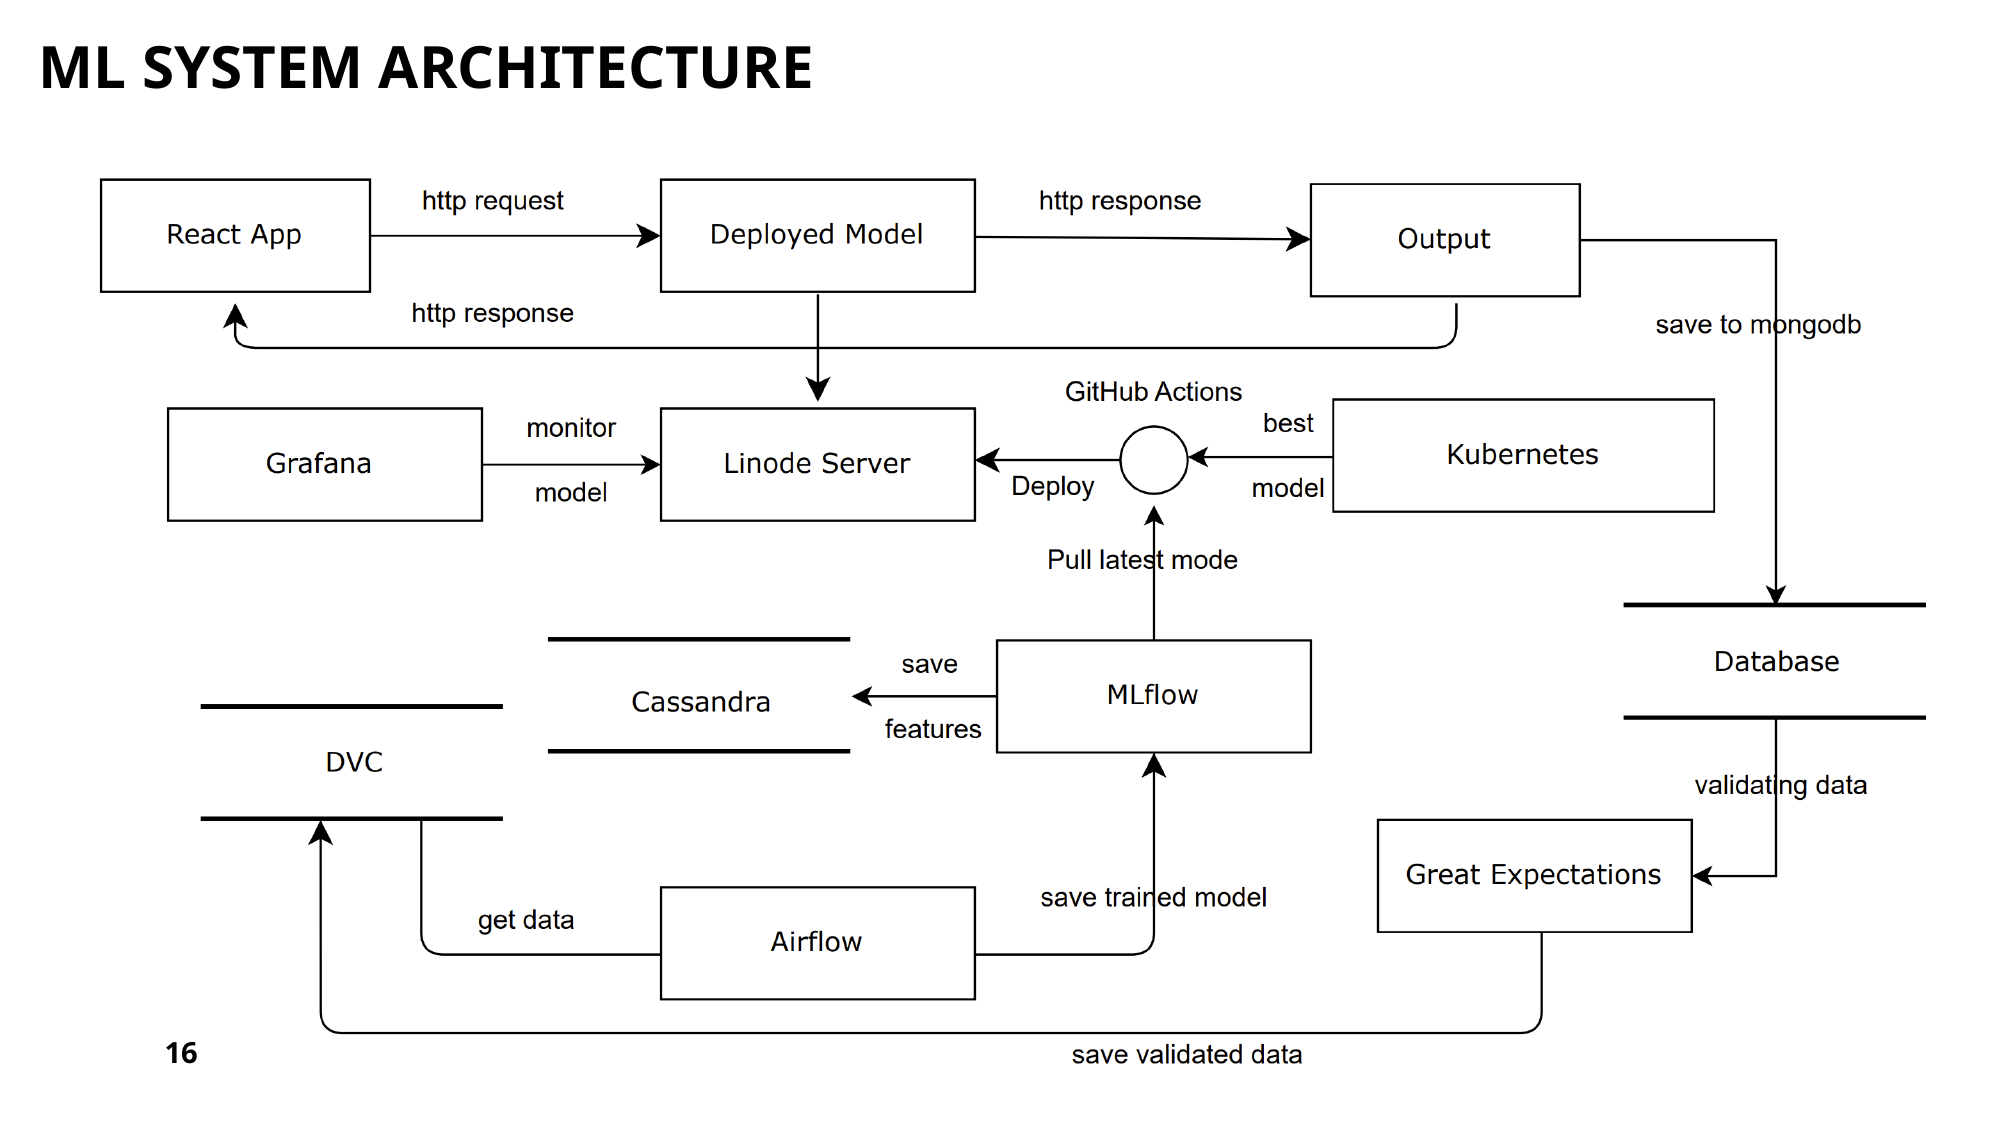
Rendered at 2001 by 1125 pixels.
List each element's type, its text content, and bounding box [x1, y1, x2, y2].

title ML system Architecture [23, 0, 1731, 109]
picture [72, 142, 1949, 1085]
